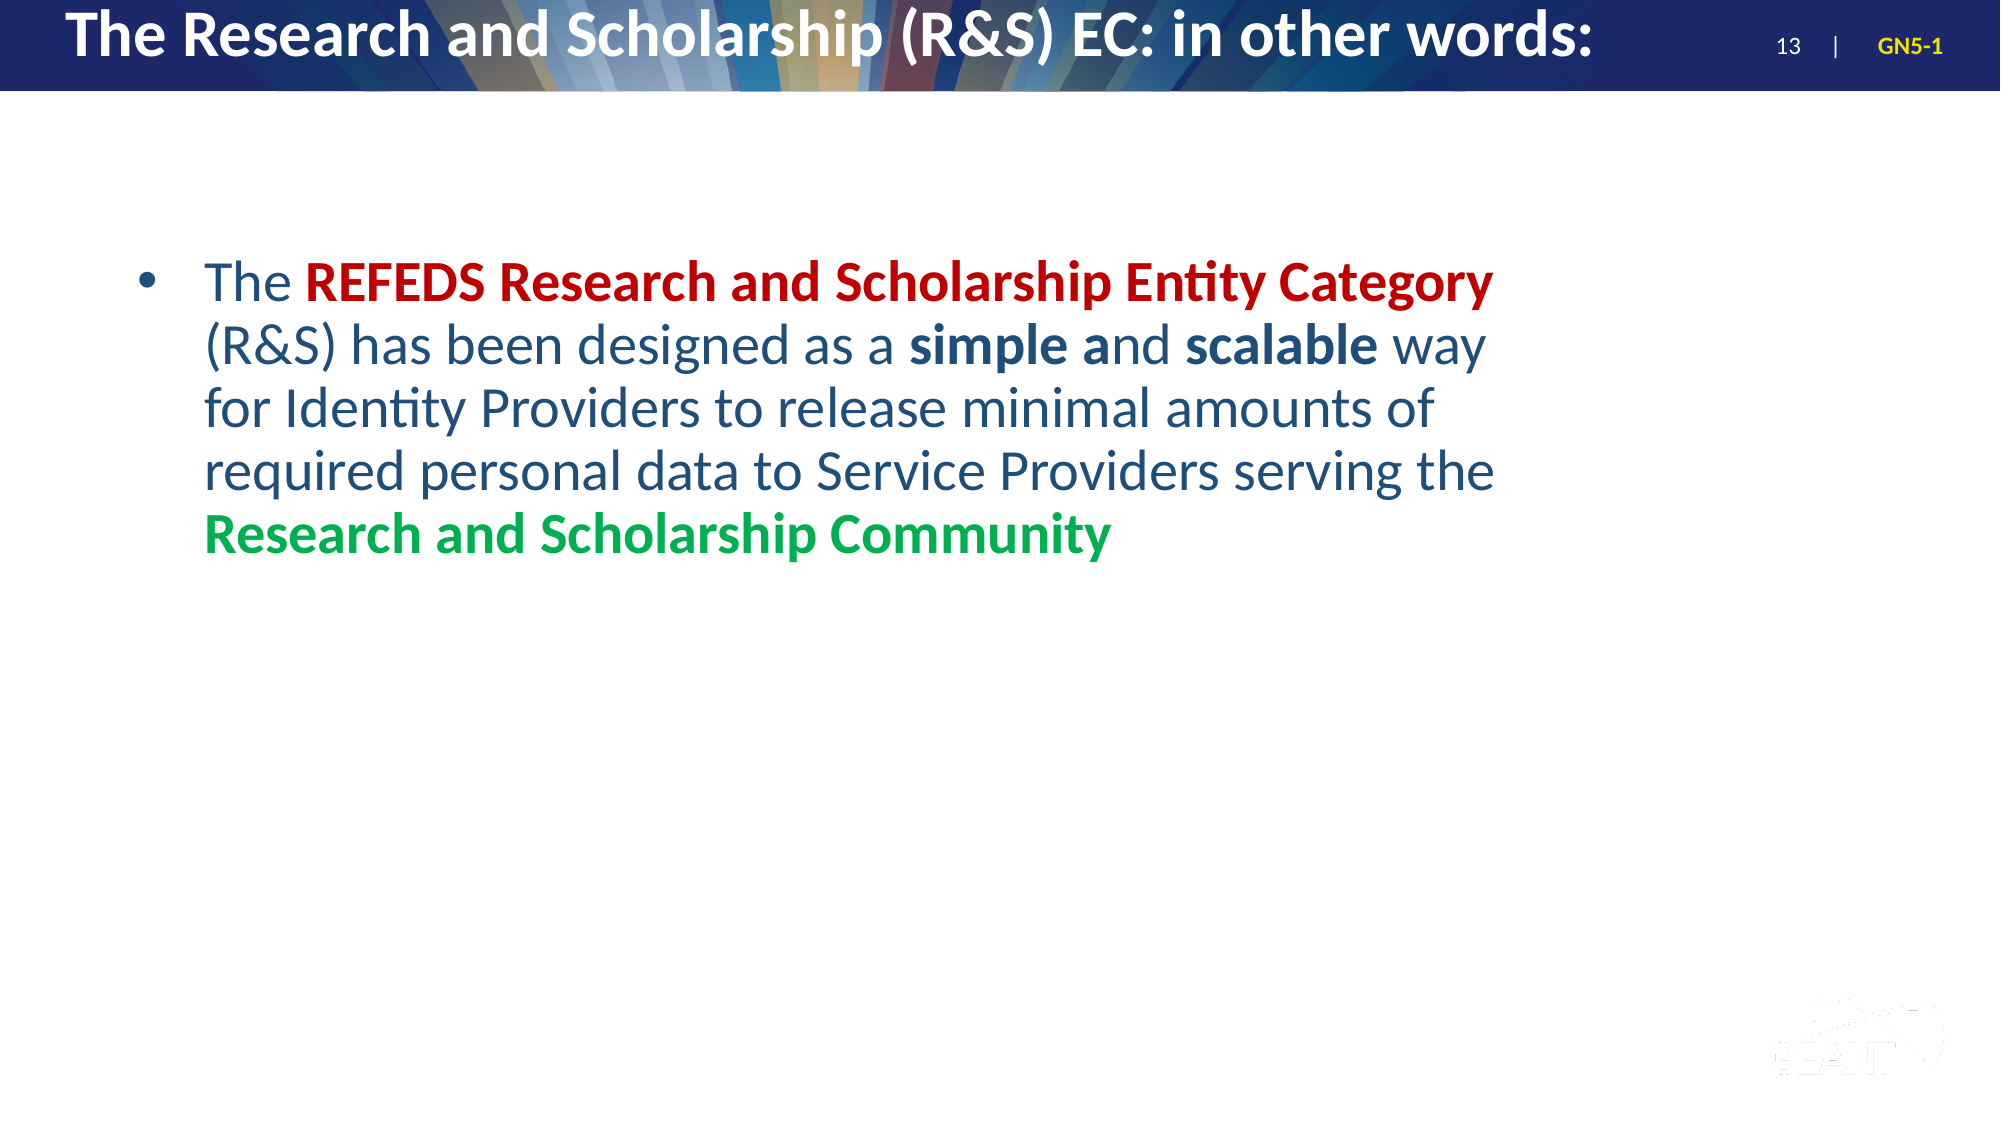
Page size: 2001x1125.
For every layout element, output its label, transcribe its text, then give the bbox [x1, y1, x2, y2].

picture [0, 0, 1688, 92]
picture [1769, 995, 1950, 1080]
list The REFEDS Research and Scholarship Entity Category (R&S) has been designed as a simple and scalable way for Identity Providers to release minimal amounts of required personal data to Service Providers serving the Research and Scholarship Community [114, 243, 1531, 958]
title The Research and Scholarship (R&S) EC: in other words: [50, 0, 1674, 71]
